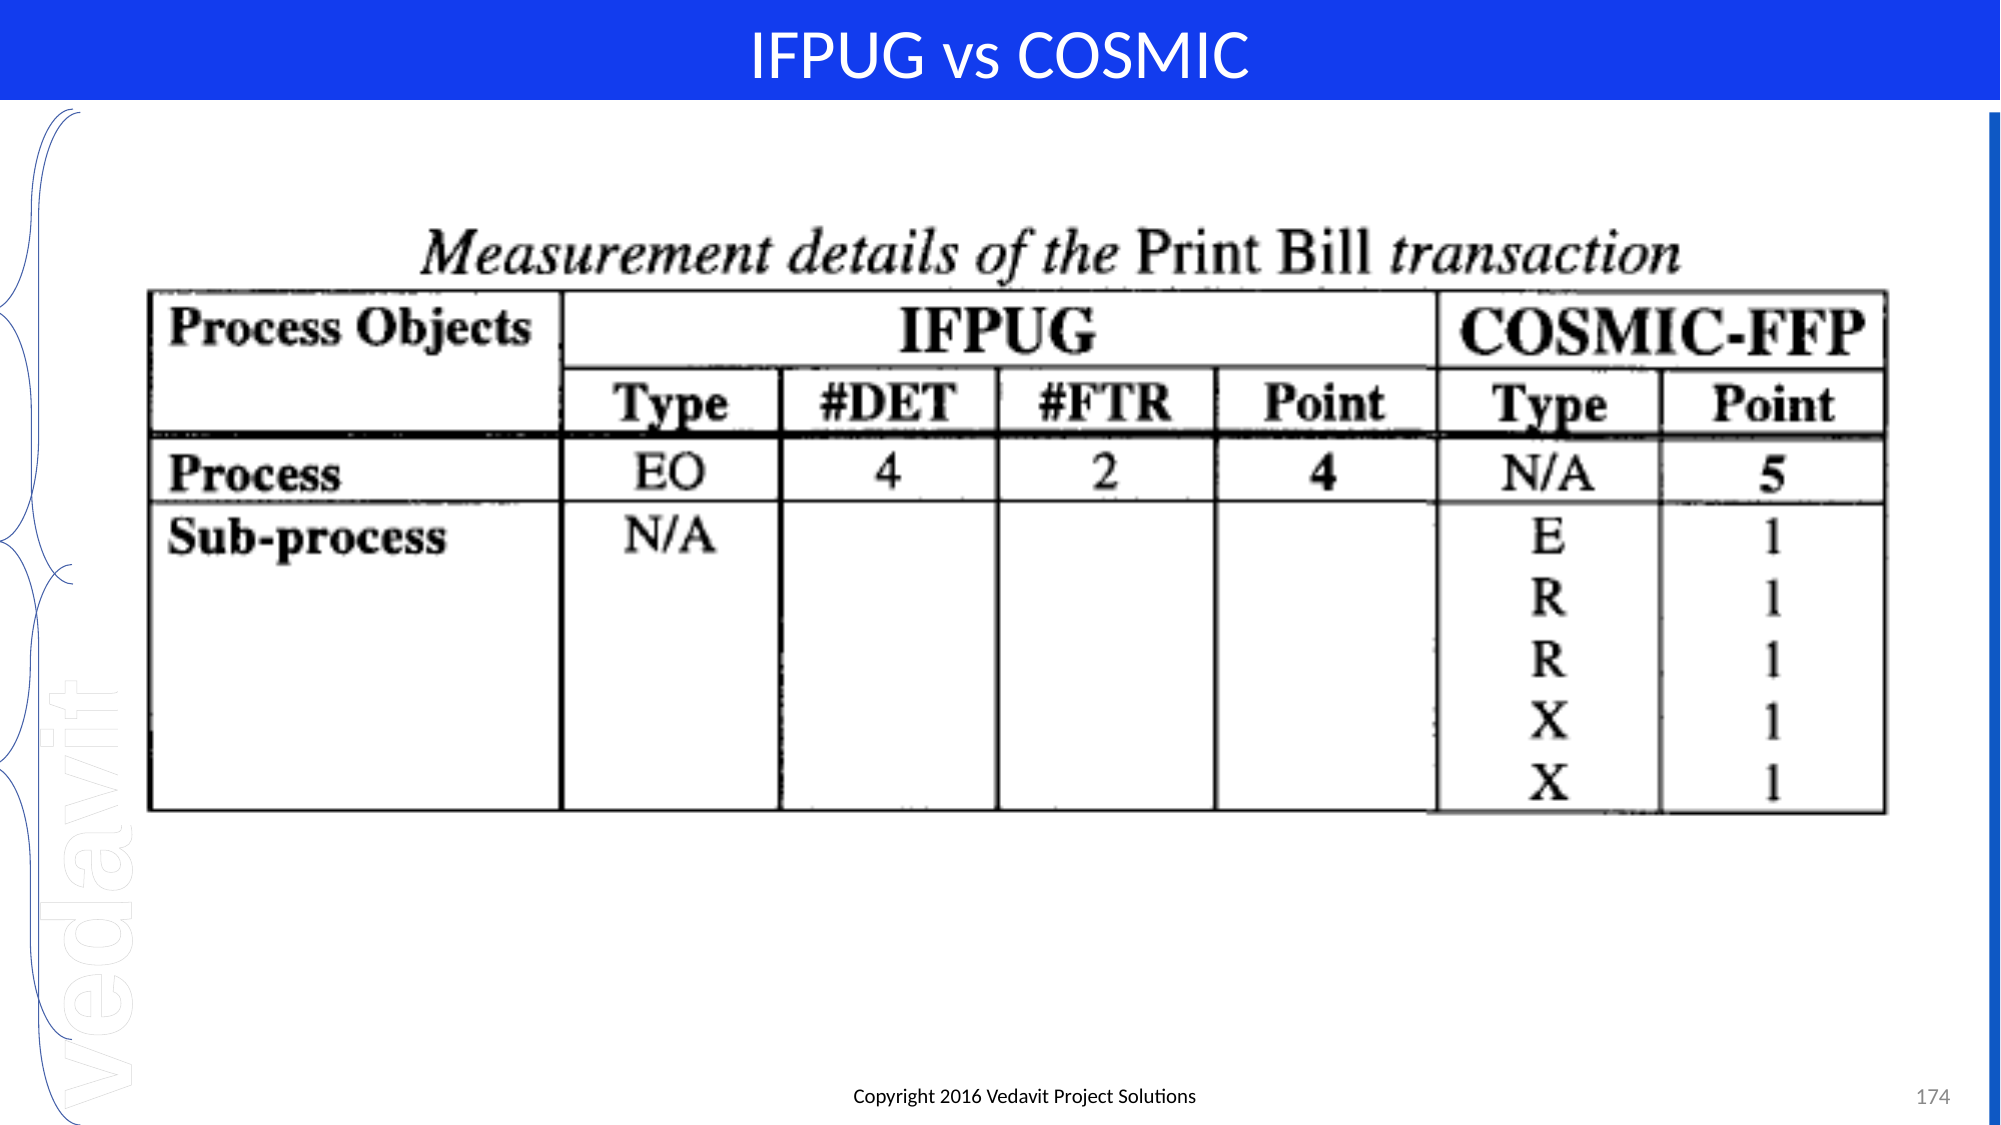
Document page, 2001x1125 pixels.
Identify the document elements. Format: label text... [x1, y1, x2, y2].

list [117, 212, 1911, 826]
title IFPUG vs COSMIC [0, 0, 2000, 100]
slide_number 174 [1866, 1065, 2000, 1125]
